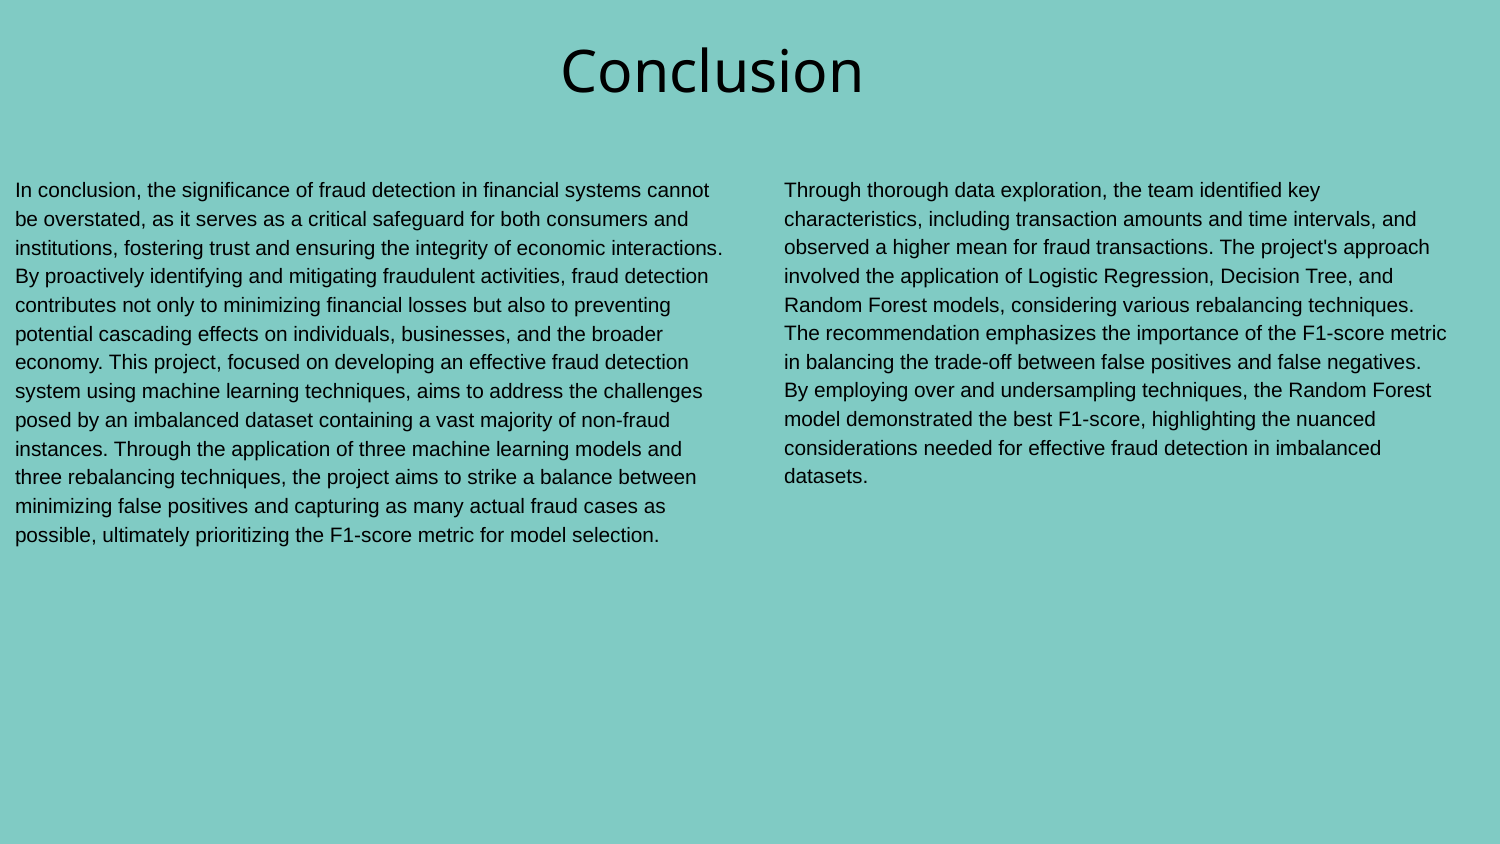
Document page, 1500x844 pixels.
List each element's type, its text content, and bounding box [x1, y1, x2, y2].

title Conclusion [545, 18, 1096, 120]
list Through thorough data exploration, the team identified key characteristics, including transaction amounts and time intervals, and observed a higher mean for fraud transactions. The project's approach involved the application of Logistic Regression, Decision Tree, and Random Forest models, considering various rebalancing techniques. The recommendation emphasizes the importance of the F1-score metric in balancing the trade-off between false positives and false negatives. By employing over and undersampling techniques, the Random Forest model demonstrated the best F1-score, highlighting the nuanced considerations needed for effective fraud detection in imbalanced datasets. [769, 158, 1463, 740]
text_box In conclusion, the significance of fraud detection in financial systems cannot be overstated, as it serves as a critical safeguard for both consumers and institutions, fostering trust and ensuring the integrity of economic interactions. By proactively identifying and mitigating fraudulent activities, fraud detection contributes not only to minimizing financial losses but also to preventing potential cascading effects on individuals, businesses, and the broader economy. This project, focused on developing an effective fraud detection system using machine learning techniques, aims to address the challenges posed by an imbalanced dataset containing a vast majority of non-fraud instances. Through the application of three machine learning models and three rebalancing techniques, the project aims to strike a balance between minimizing false positives and capturing as many actual fraud cases as possible, ultimately prioritizing the F1-score metric for model selection. [0, 158, 742, 562]
